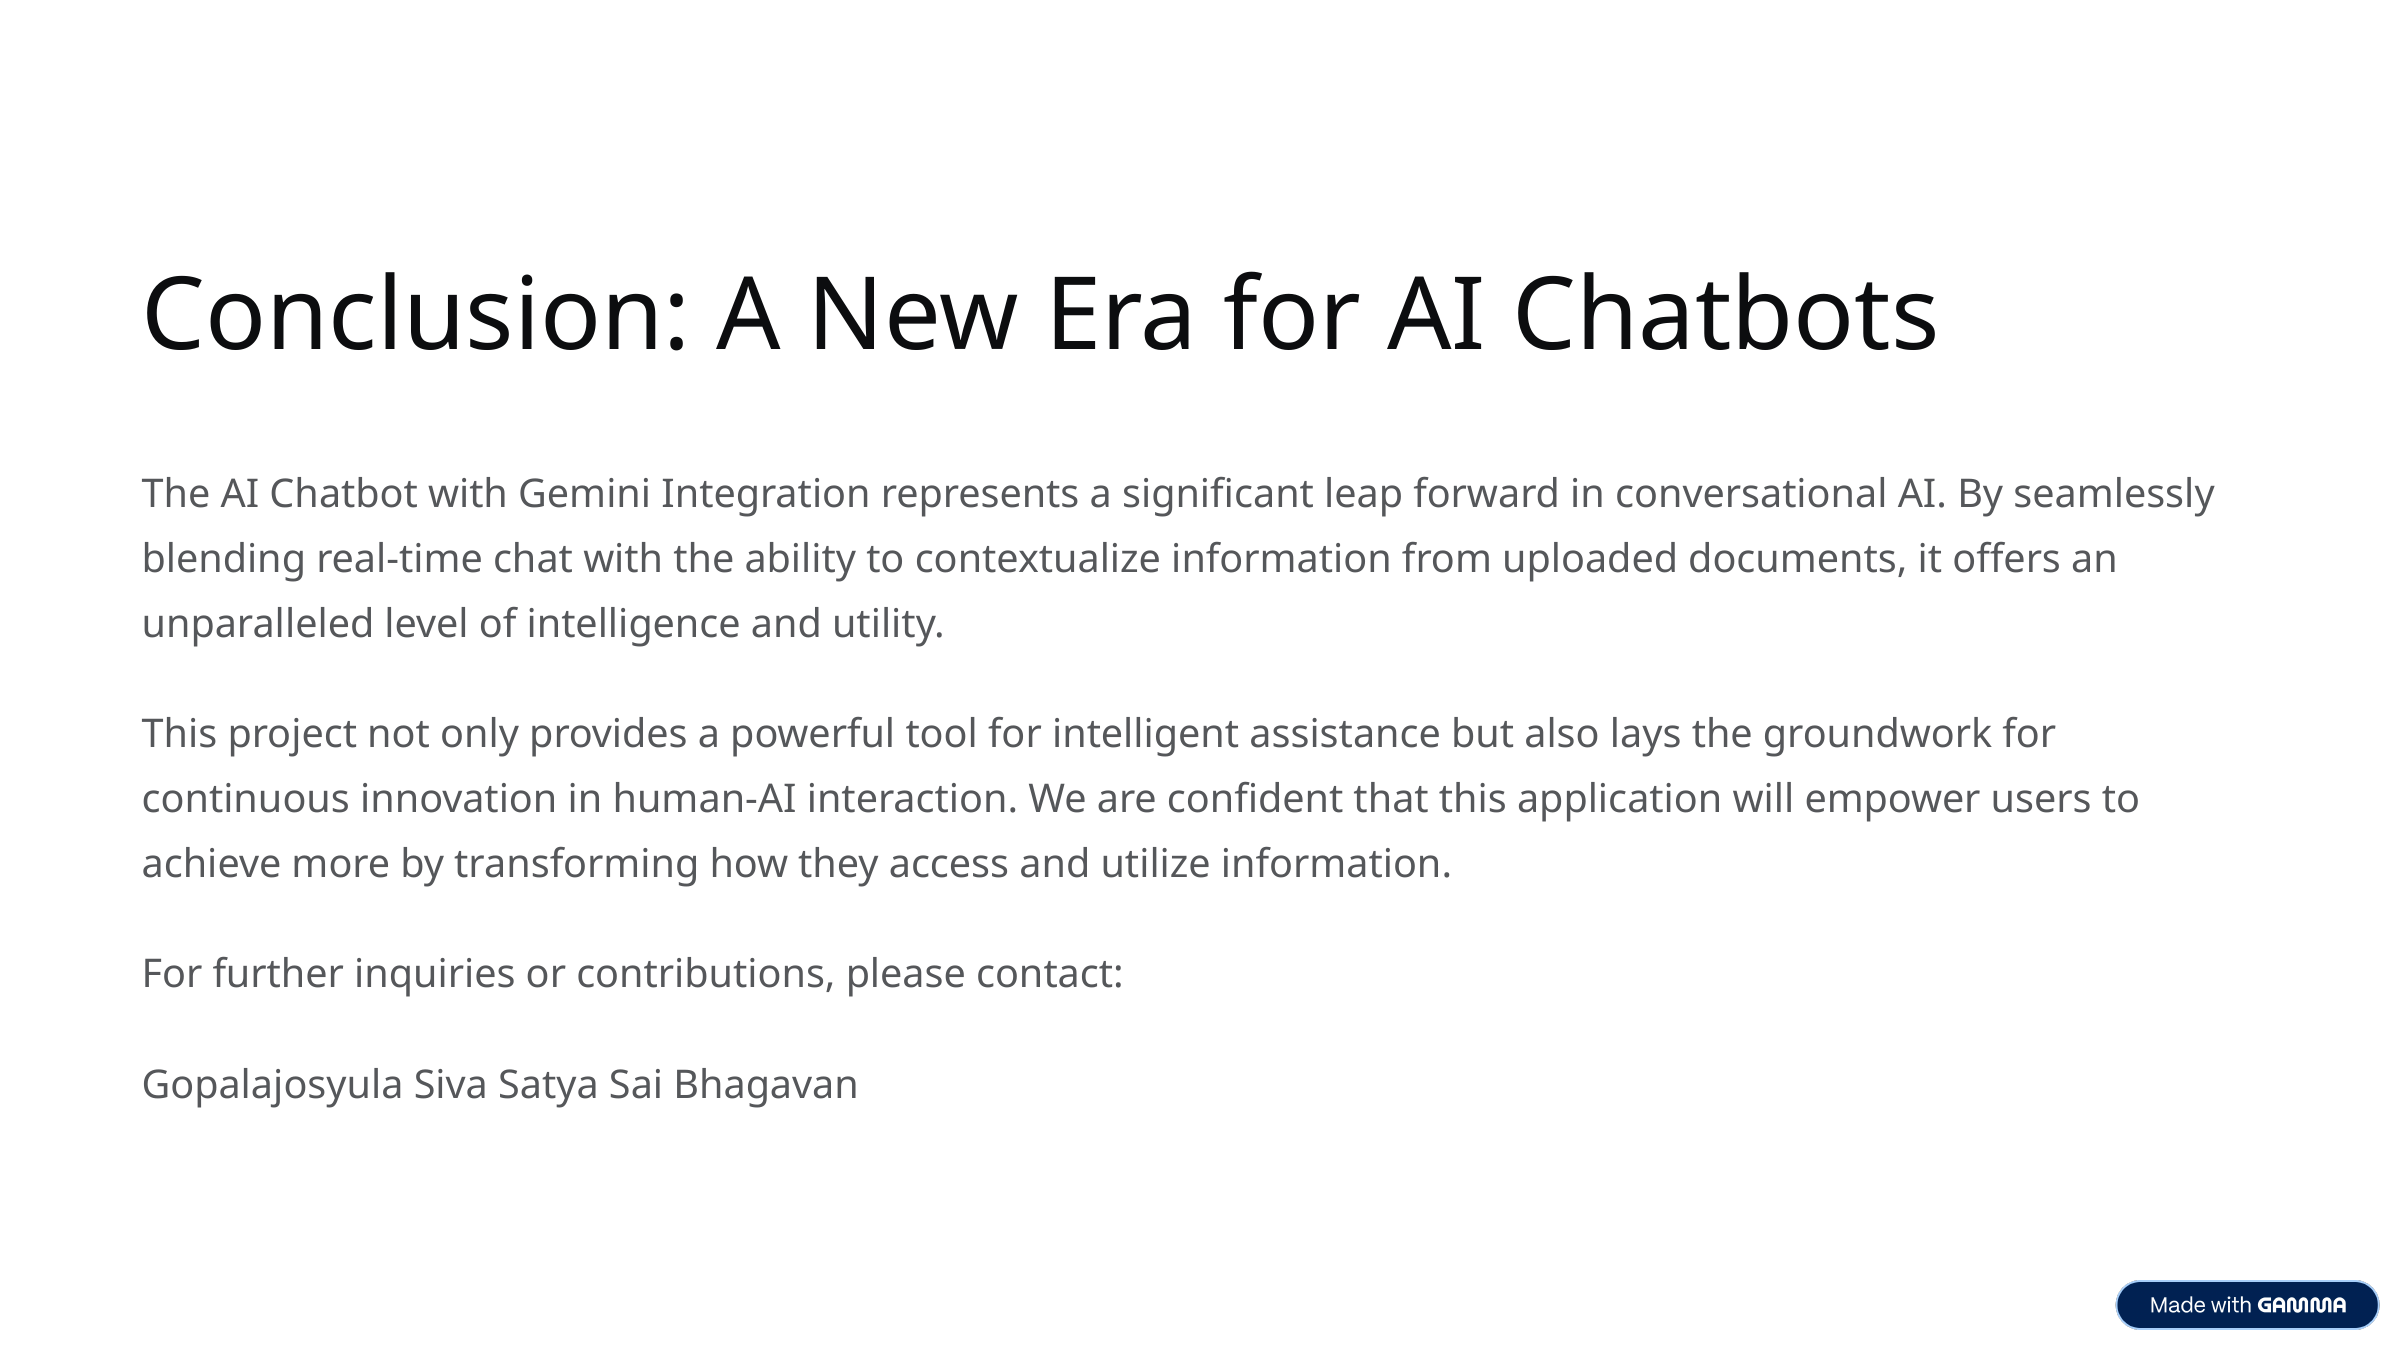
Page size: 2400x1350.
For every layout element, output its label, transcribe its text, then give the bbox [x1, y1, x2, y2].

text_box Conclusion: A New Era for AI Chatbots [141, 243, 1982, 371]
text_box The AI Chatbot with Gemini Integration represents a significant leap forward in conversational AI. By seamlessly blending real-time chat with the ability to contextualize information from uploaded documents, it offers an unparalleled level of intelligence and utility. [141, 451, 2259, 646]
text_box Gopalajosyula Siva Satya Sai Bhagavan [141, 1041, 2259, 1107]
text_box This project not only provides a powerful tool for intelligent assistance but also lays the groundwork for continuous innovation in human-AI interaction. We are confident that this application will empower users to achieve more by transforming how they access and utilize information. [141, 691, 2259, 886]
picture [2106, 1271, 2389, 1339]
text_box For further inquiries or contributions, please contact: [141, 931, 2259, 996]
